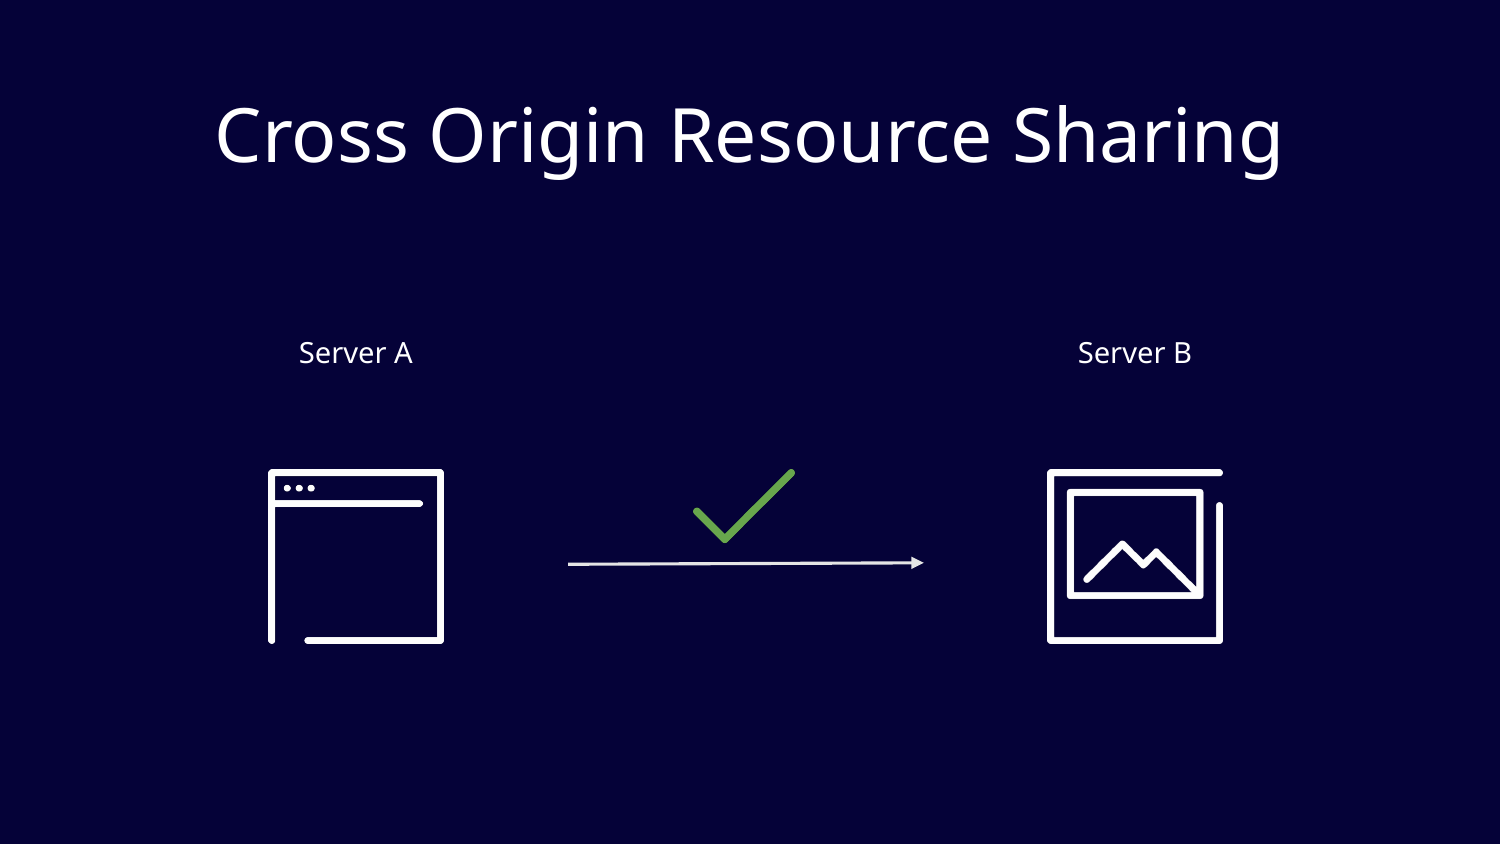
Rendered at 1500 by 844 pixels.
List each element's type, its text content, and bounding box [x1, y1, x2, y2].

title Cross Origin Resource Sharing [51, 72, 1449, 167]
text_box Server A [248, 318, 464, 379]
picture [1047, 468, 1223, 644]
text_box Server B [1027, 318, 1243, 379]
picture [268, 468, 444, 644]
picture [693, 455, 795, 557]
